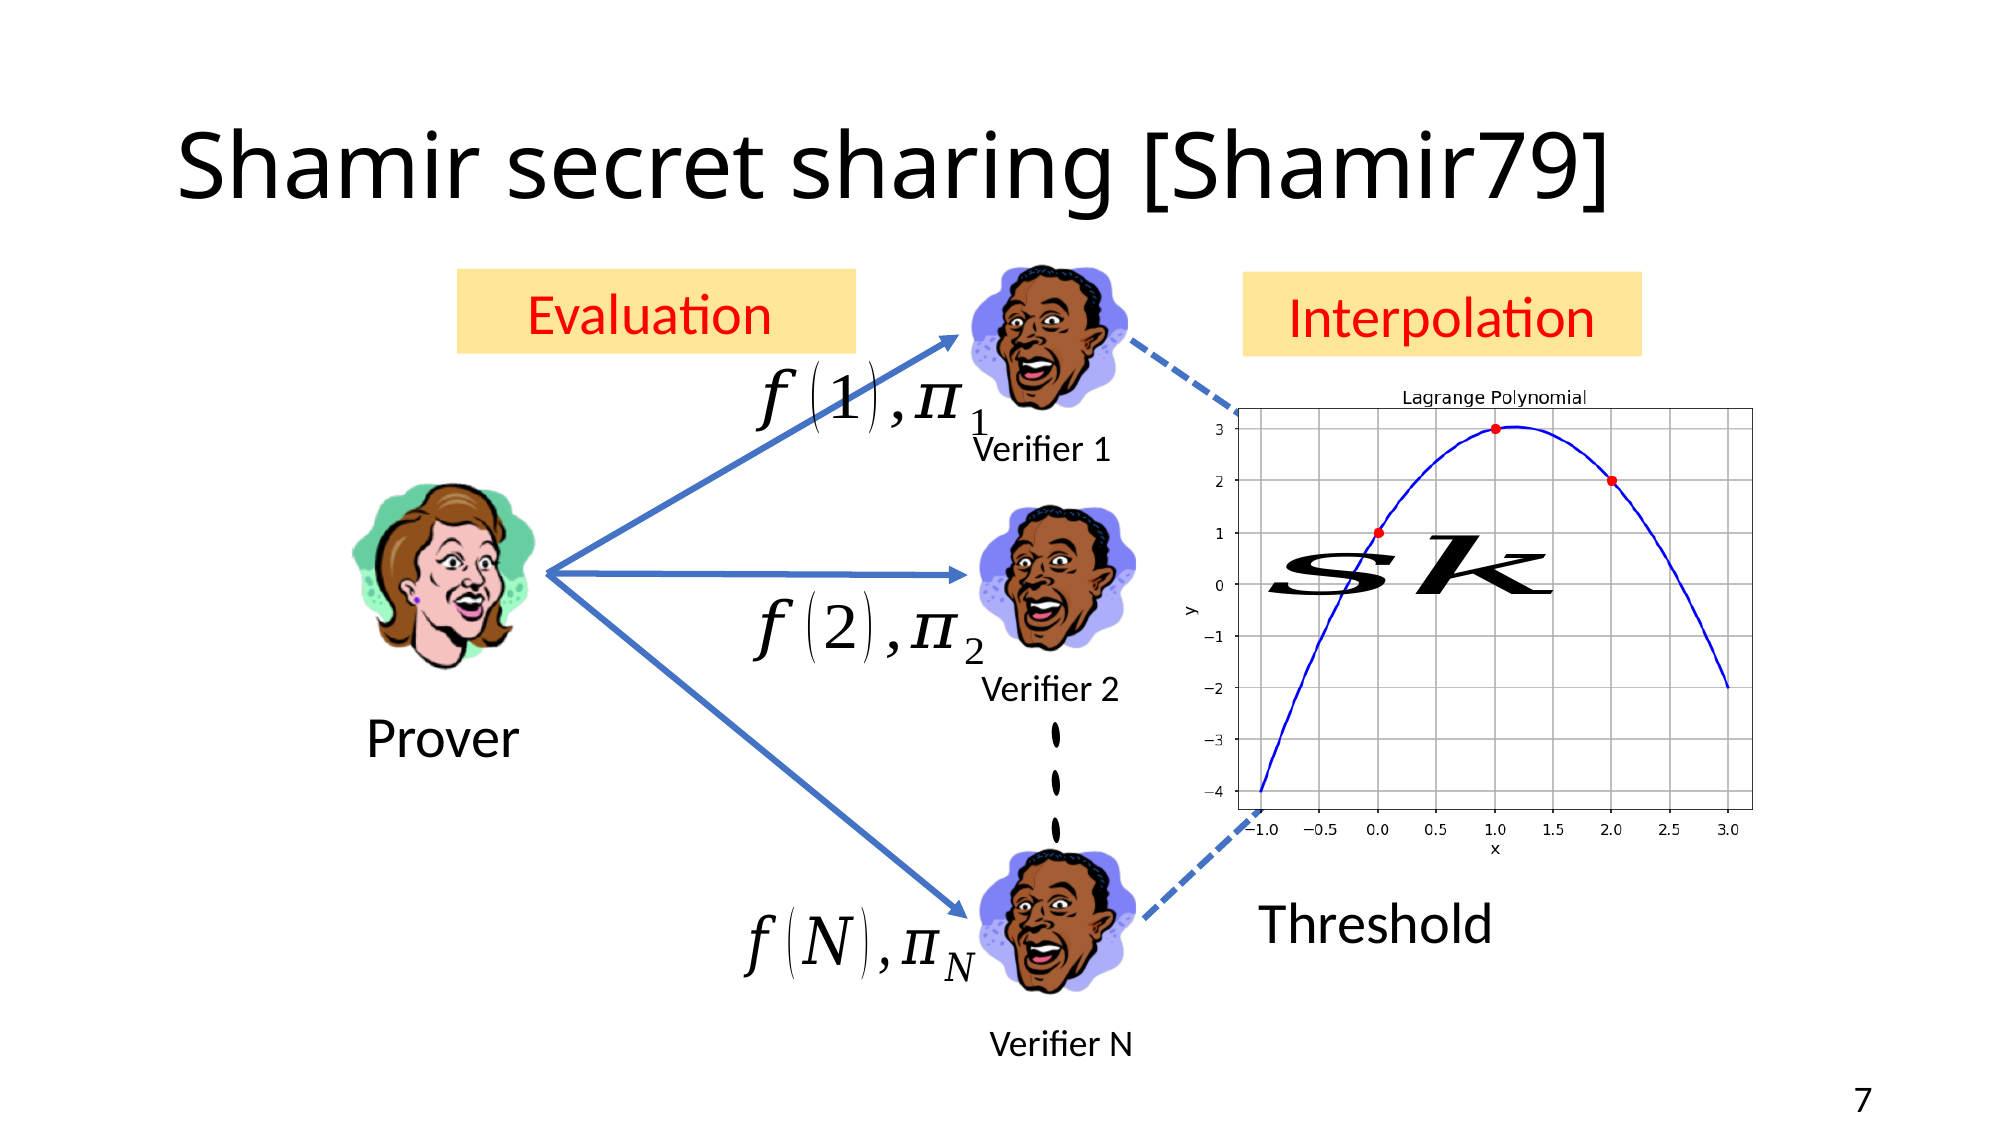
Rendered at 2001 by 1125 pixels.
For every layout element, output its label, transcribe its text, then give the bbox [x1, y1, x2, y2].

text_box Verifier 2 [968, 664, 1143, 717]
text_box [547, 573, 968, 919]
text_box Verifier 1 [960, 423, 1131, 477]
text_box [1143, 584, 1500, 919]
picture [967, 486, 1143, 664]
picture [1175, 383, 1761, 863]
picture [967, 830, 1144, 1007]
text_box Evaluation [457, 268, 857, 354]
text_box Prover [351, 692, 545, 777]
text_box Verifier N [974, 1011, 1194, 1072]
picture [959, 246, 1136, 423]
text_box 7 [1437, 1067, 1888, 1125]
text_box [547, 334, 960, 573]
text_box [1131, 339, 1500, 593]
title Shamir secret sharing [Shamir79] [137, 59, 1863, 278]
picture [339, 464, 547, 683]
text_box Interpolation [1242, 271, 1642, 357]
